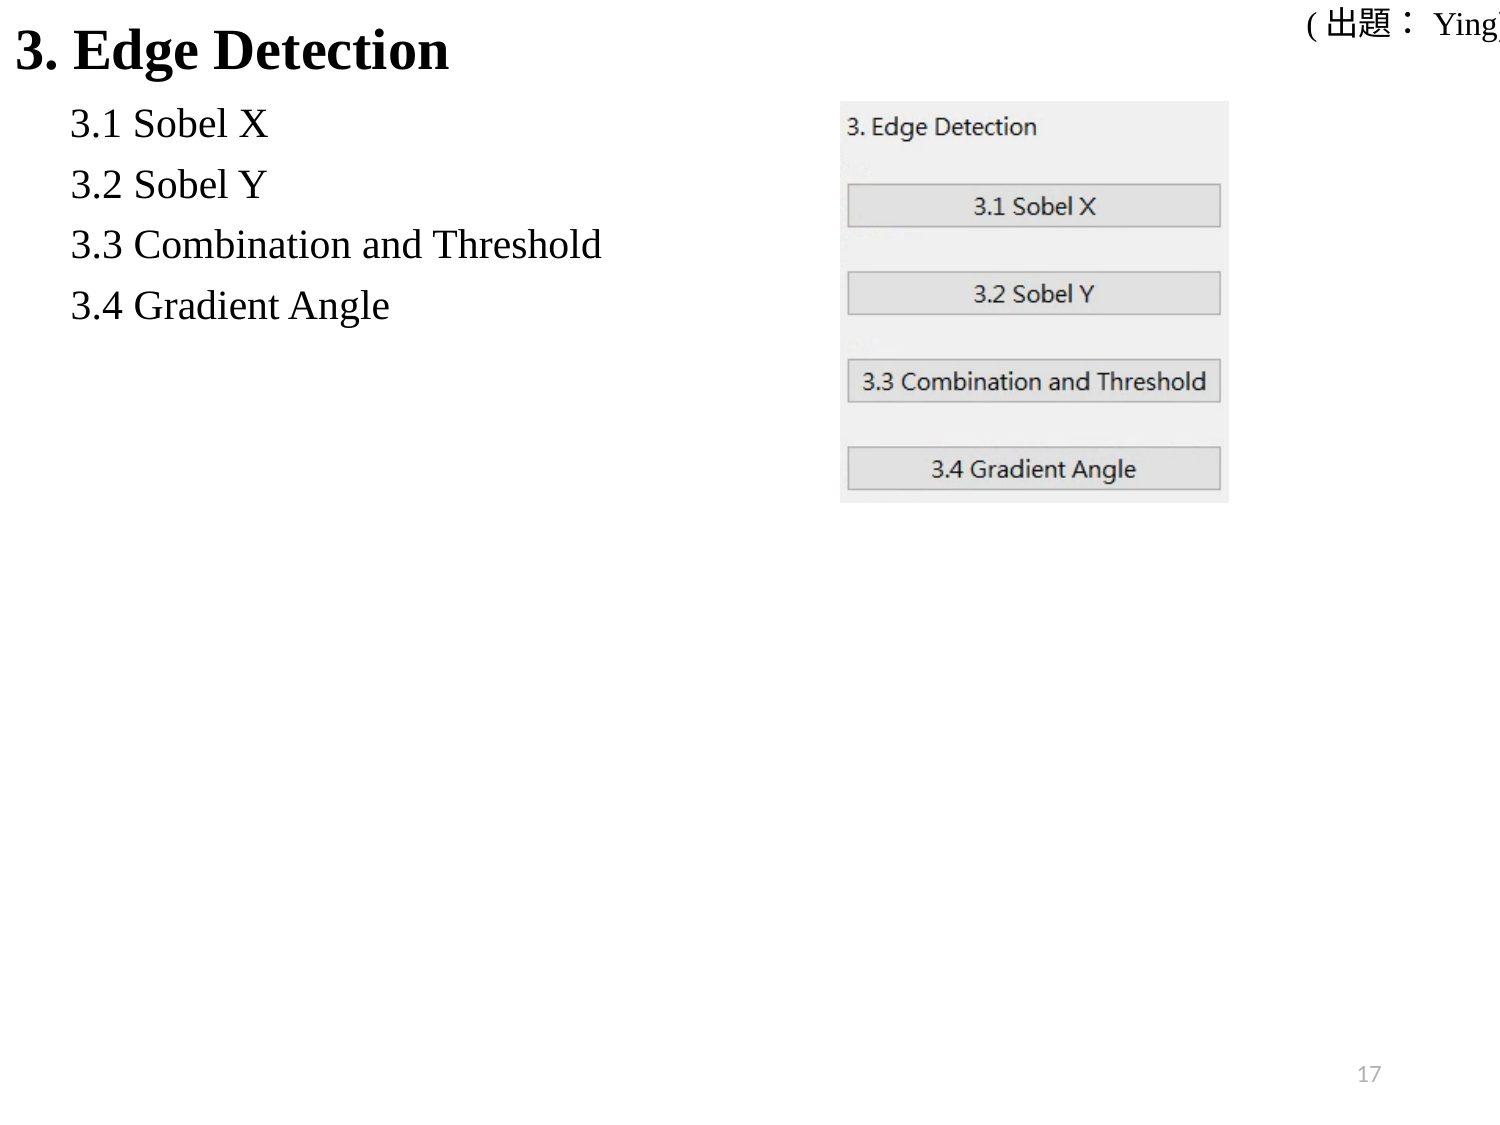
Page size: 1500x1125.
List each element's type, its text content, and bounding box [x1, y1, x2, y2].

slide_number 17 [1059, 1042, 1397, 1103]
list 3.1 Sobel X 3.2 Sobel Y 3.3 Combination and Threshold 3.4 Gradient Angle [22, 88, 778, 392]
title 3. Edge Detection [0, 0, 1500, 102]
text_box (出題：Ying) [1291, 0, 1500, 50]
picture [840, 101, 1229, 503]
